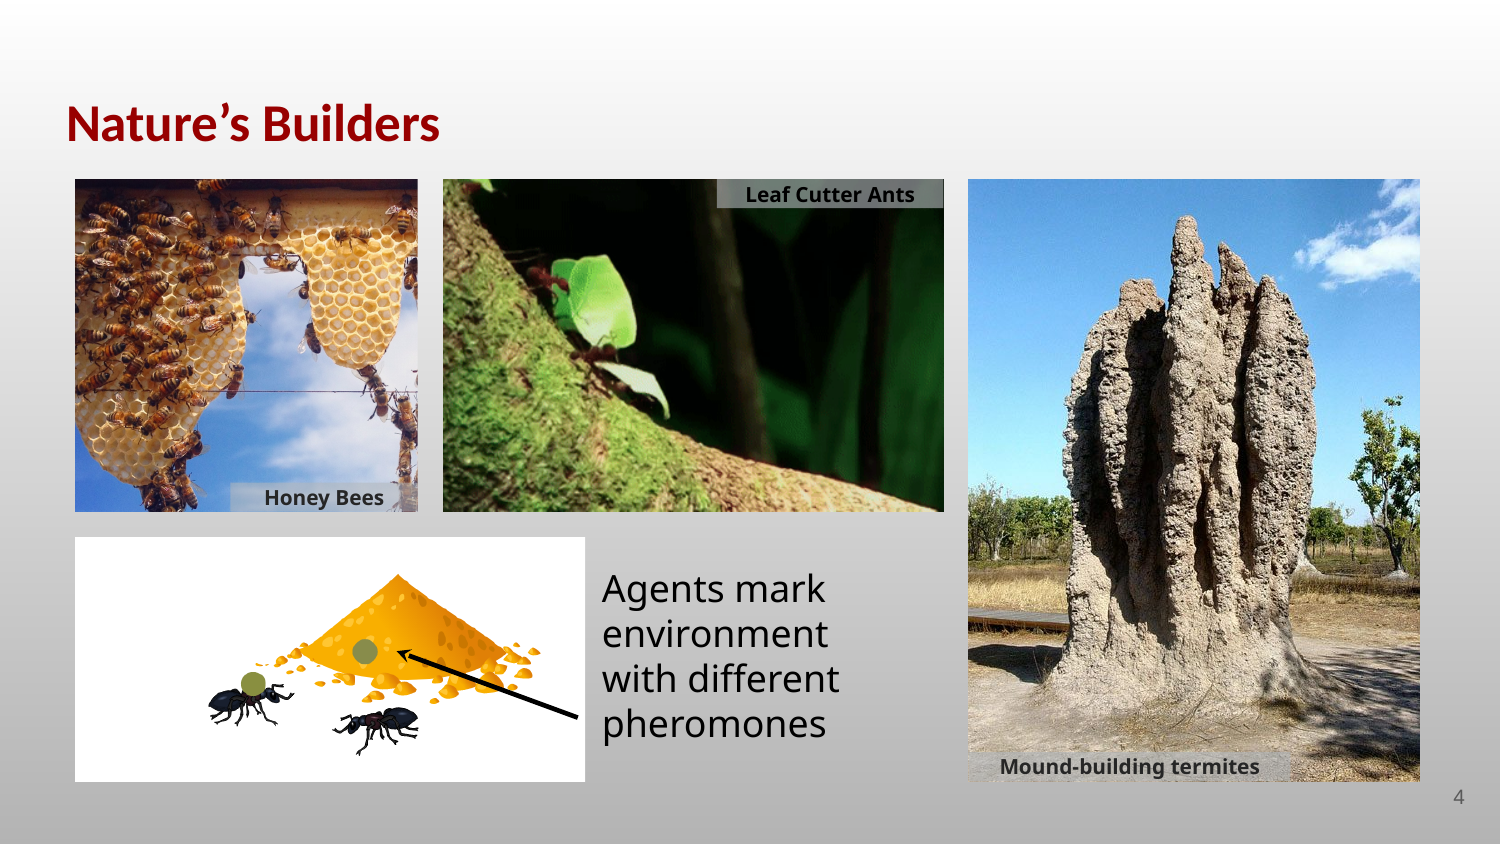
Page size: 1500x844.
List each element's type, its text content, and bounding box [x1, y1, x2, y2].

picture [968, 178, 1421, 782]
text_box Agents mark environment with different pheromones [590, 550, 909, 761]
picture [74, 537, 586, 782]
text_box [396, 650, 579, 718]
slide_number ‹#› [1389, 764, 1480, 830]
picture [442, 178, 944, 512]
title Nature’s Builders [51, 72, 1449, 167]
picture [74, 178, 418, 512]
